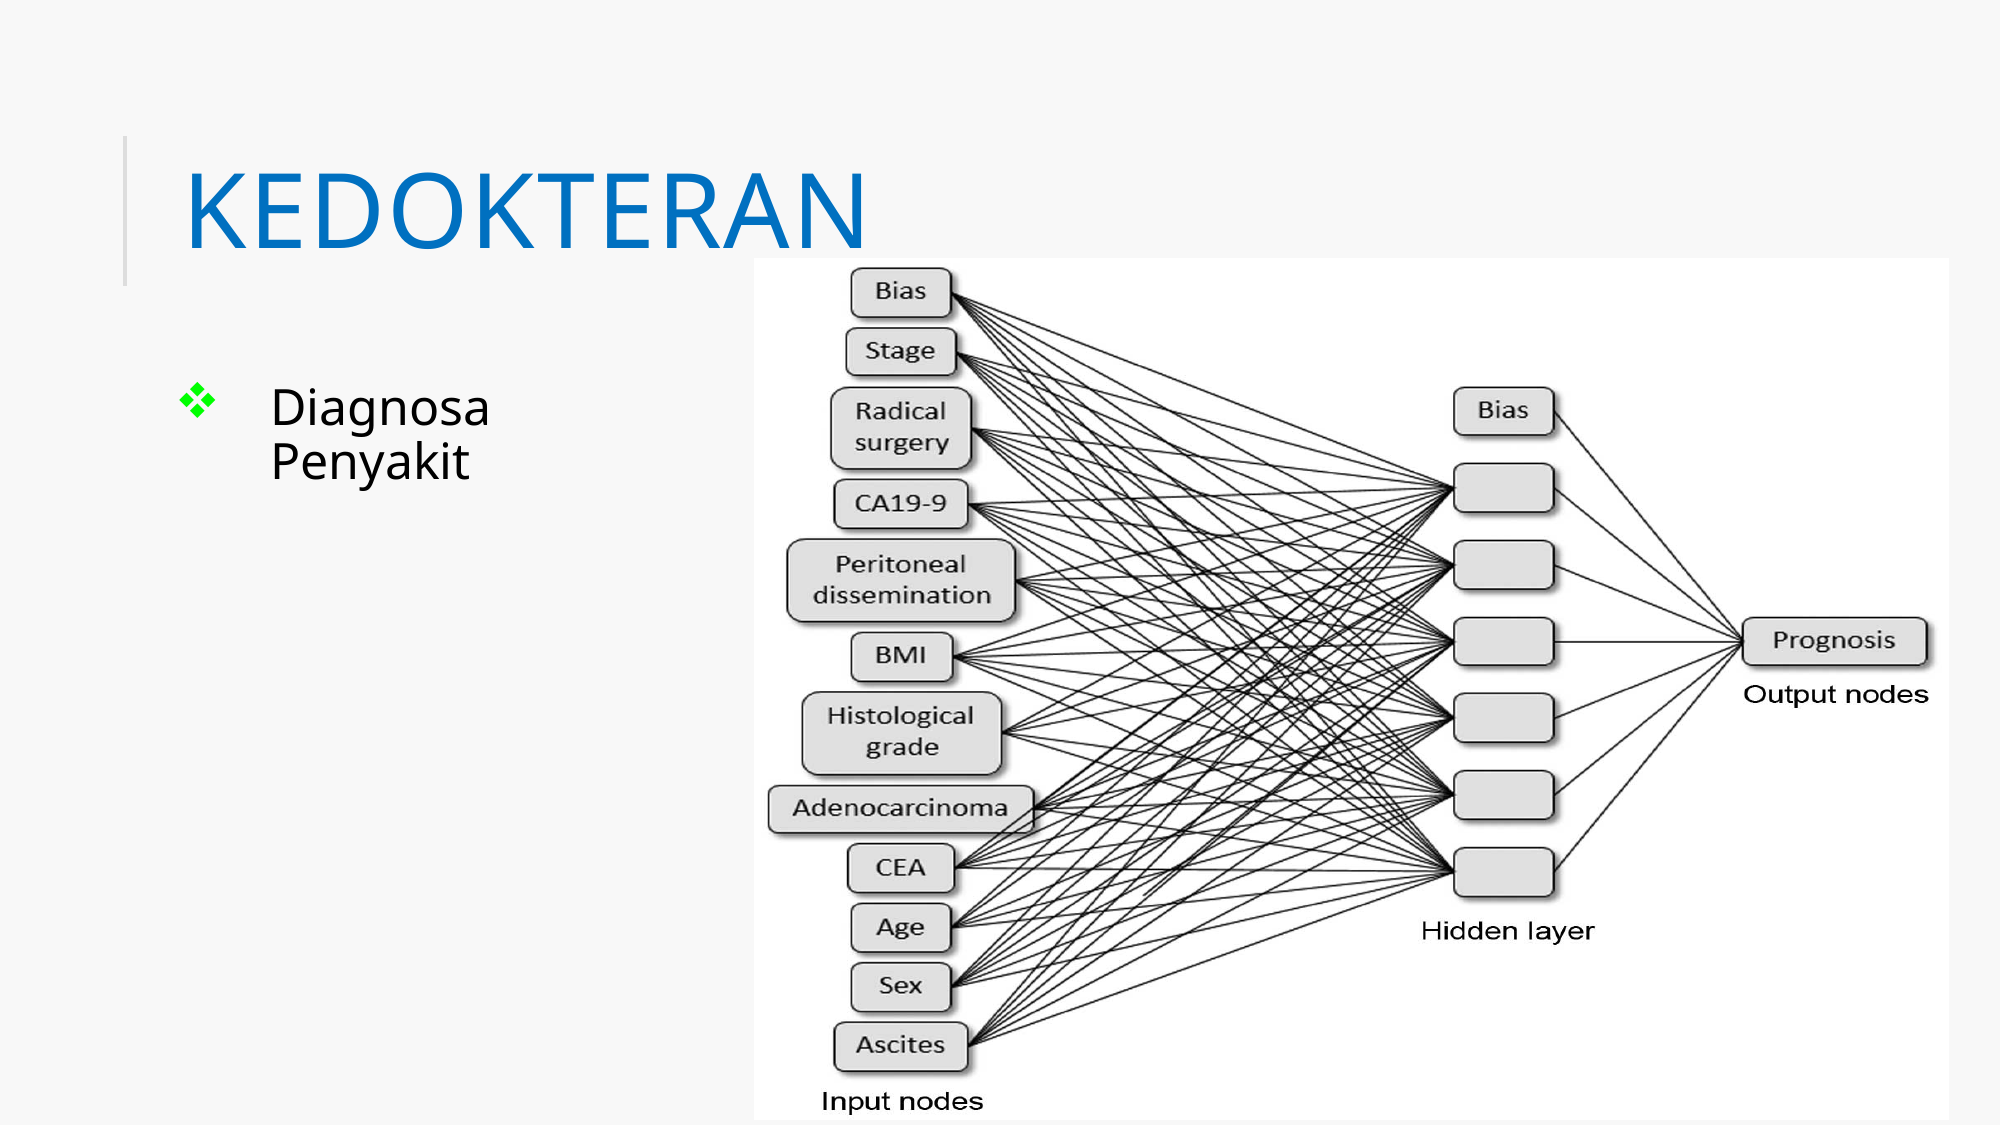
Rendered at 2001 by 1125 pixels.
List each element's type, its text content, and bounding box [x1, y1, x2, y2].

list Diagnosa Penyakit [168, 375, 519, 1035]
picture [754, 257, 1949, 1120]
title kedokteran [168, 96, 1763, 342]
